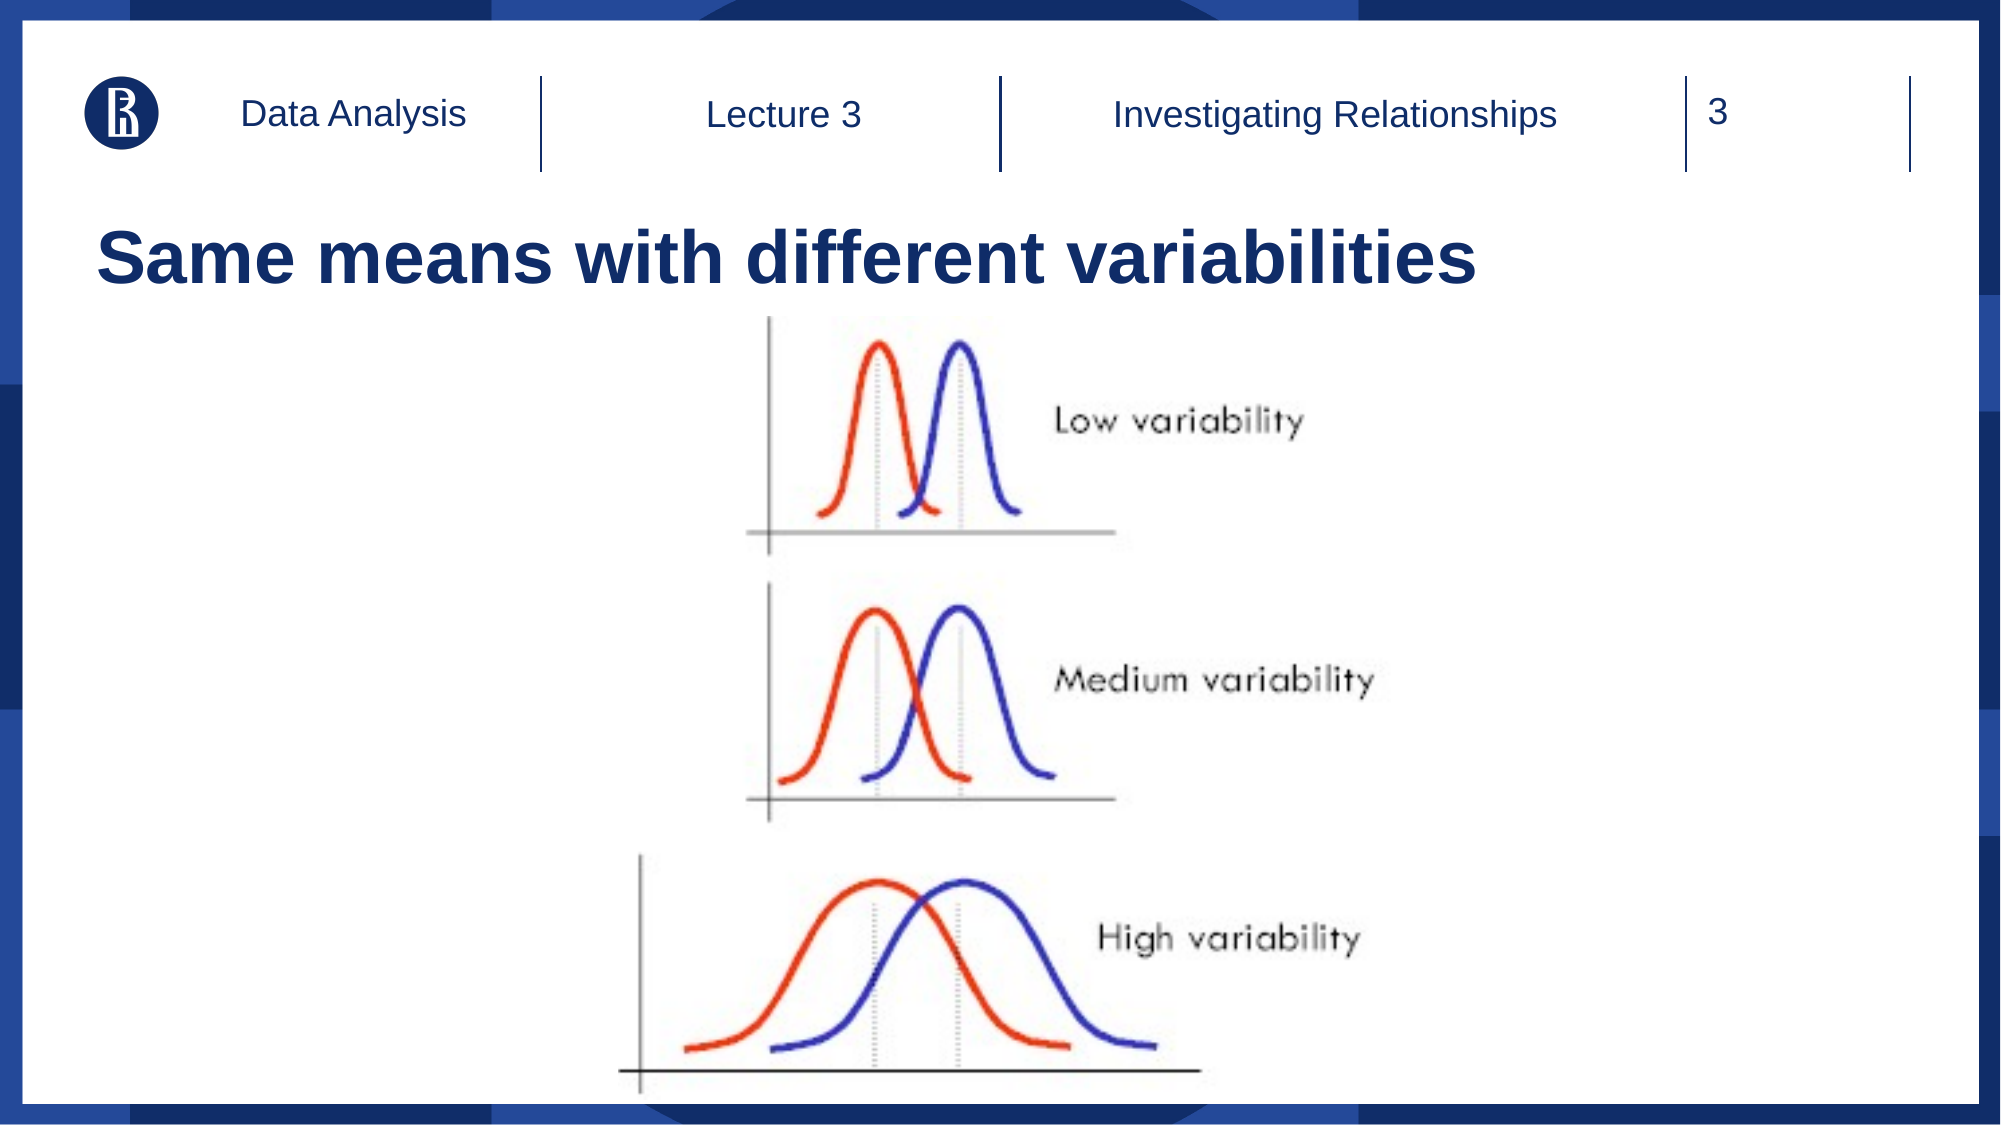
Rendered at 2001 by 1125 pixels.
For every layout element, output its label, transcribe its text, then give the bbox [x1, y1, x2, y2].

list Investigating Relationships [1026, 90, 1644, 157]
list Data Analysis [187, 88, 520, 157]
picture [0, 0, 2001, 1125]
title Same means with different variabilities [96, 208, 1911, 336]
list Lecture 3 [567, 90, 1000, 157]
